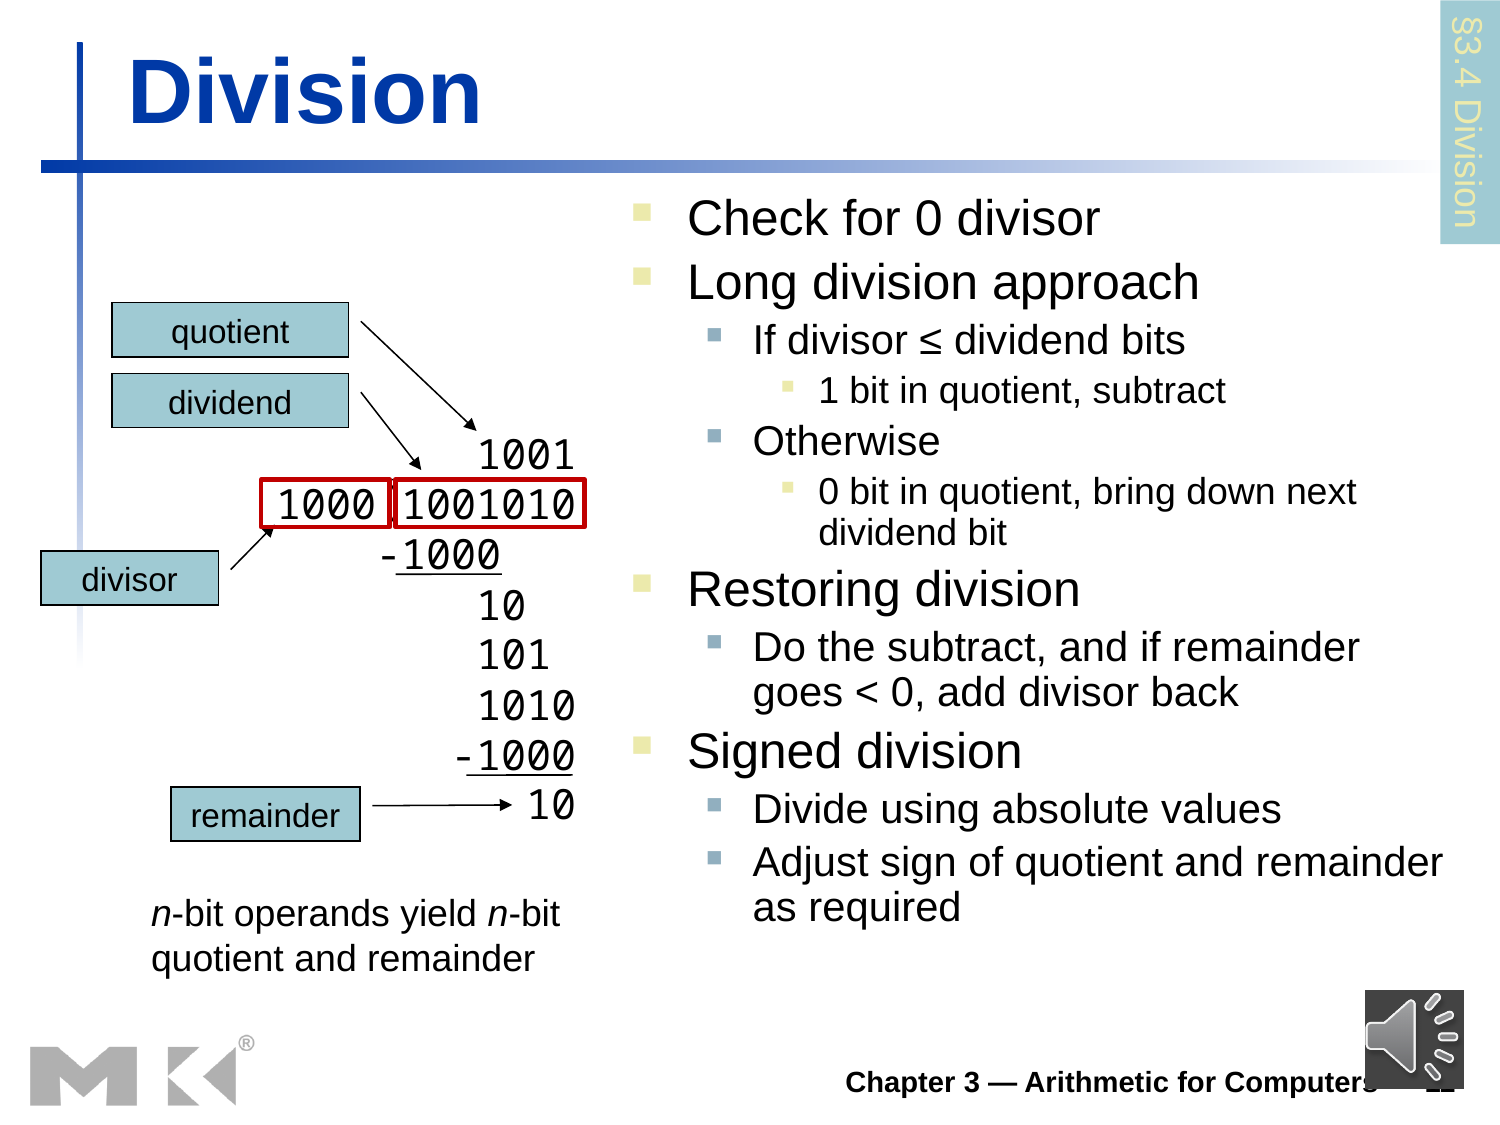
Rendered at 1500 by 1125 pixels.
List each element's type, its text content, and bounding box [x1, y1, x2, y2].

text_box 1001 1000 1001010 -1000 10 101 1010 -1000 10 [261, 420, 592, 836]
text_box remainder [171, 786, 360, 842]
list Check for 0 divisor Long division approach If divisor ≤ dividend bits 1 bit in quotient, subtract Otherwise 0 bit in quotient, bring down next dividend bit Restoring division Do the subtract, and if remainder goes < 0, add divisor back Signed division Divide using absolute values Adjust sign of quotient and remainder as required [615, 184, 1469, 1024]
picture [29, 1034, 255, 1106]
text_box [261, 479, 390, 528]
text_box dividend [112, 373, 349, 428]
title Division [112, 23, 1440, 149]
text_box quotient [112, 302, 349, 357]
text_box quotient [360, 321, 477, 431]
text_box remainder [372, 798, 513, 812]
text_box n-bit operands yield n-bit quotient and remainder [136, 881, 576, 987]
text_box divisor [41, 550, 219, 605]
text_box divisor [230, 528, 274, 570]
text_box [390, 483, 395, 503]
footer Chapter 3 — Arithmetic for Computers — 11 [277, 1046, 1471, 1106]
text_box §3.4 Division [1440, 0, 1500, 245]
text_box dividend [360, 392, 422, 471]
picture [1364, 989, 1465, 1090]
text_box [390, 503, 395, 524]
text_box [395, 479, 585, 528]
